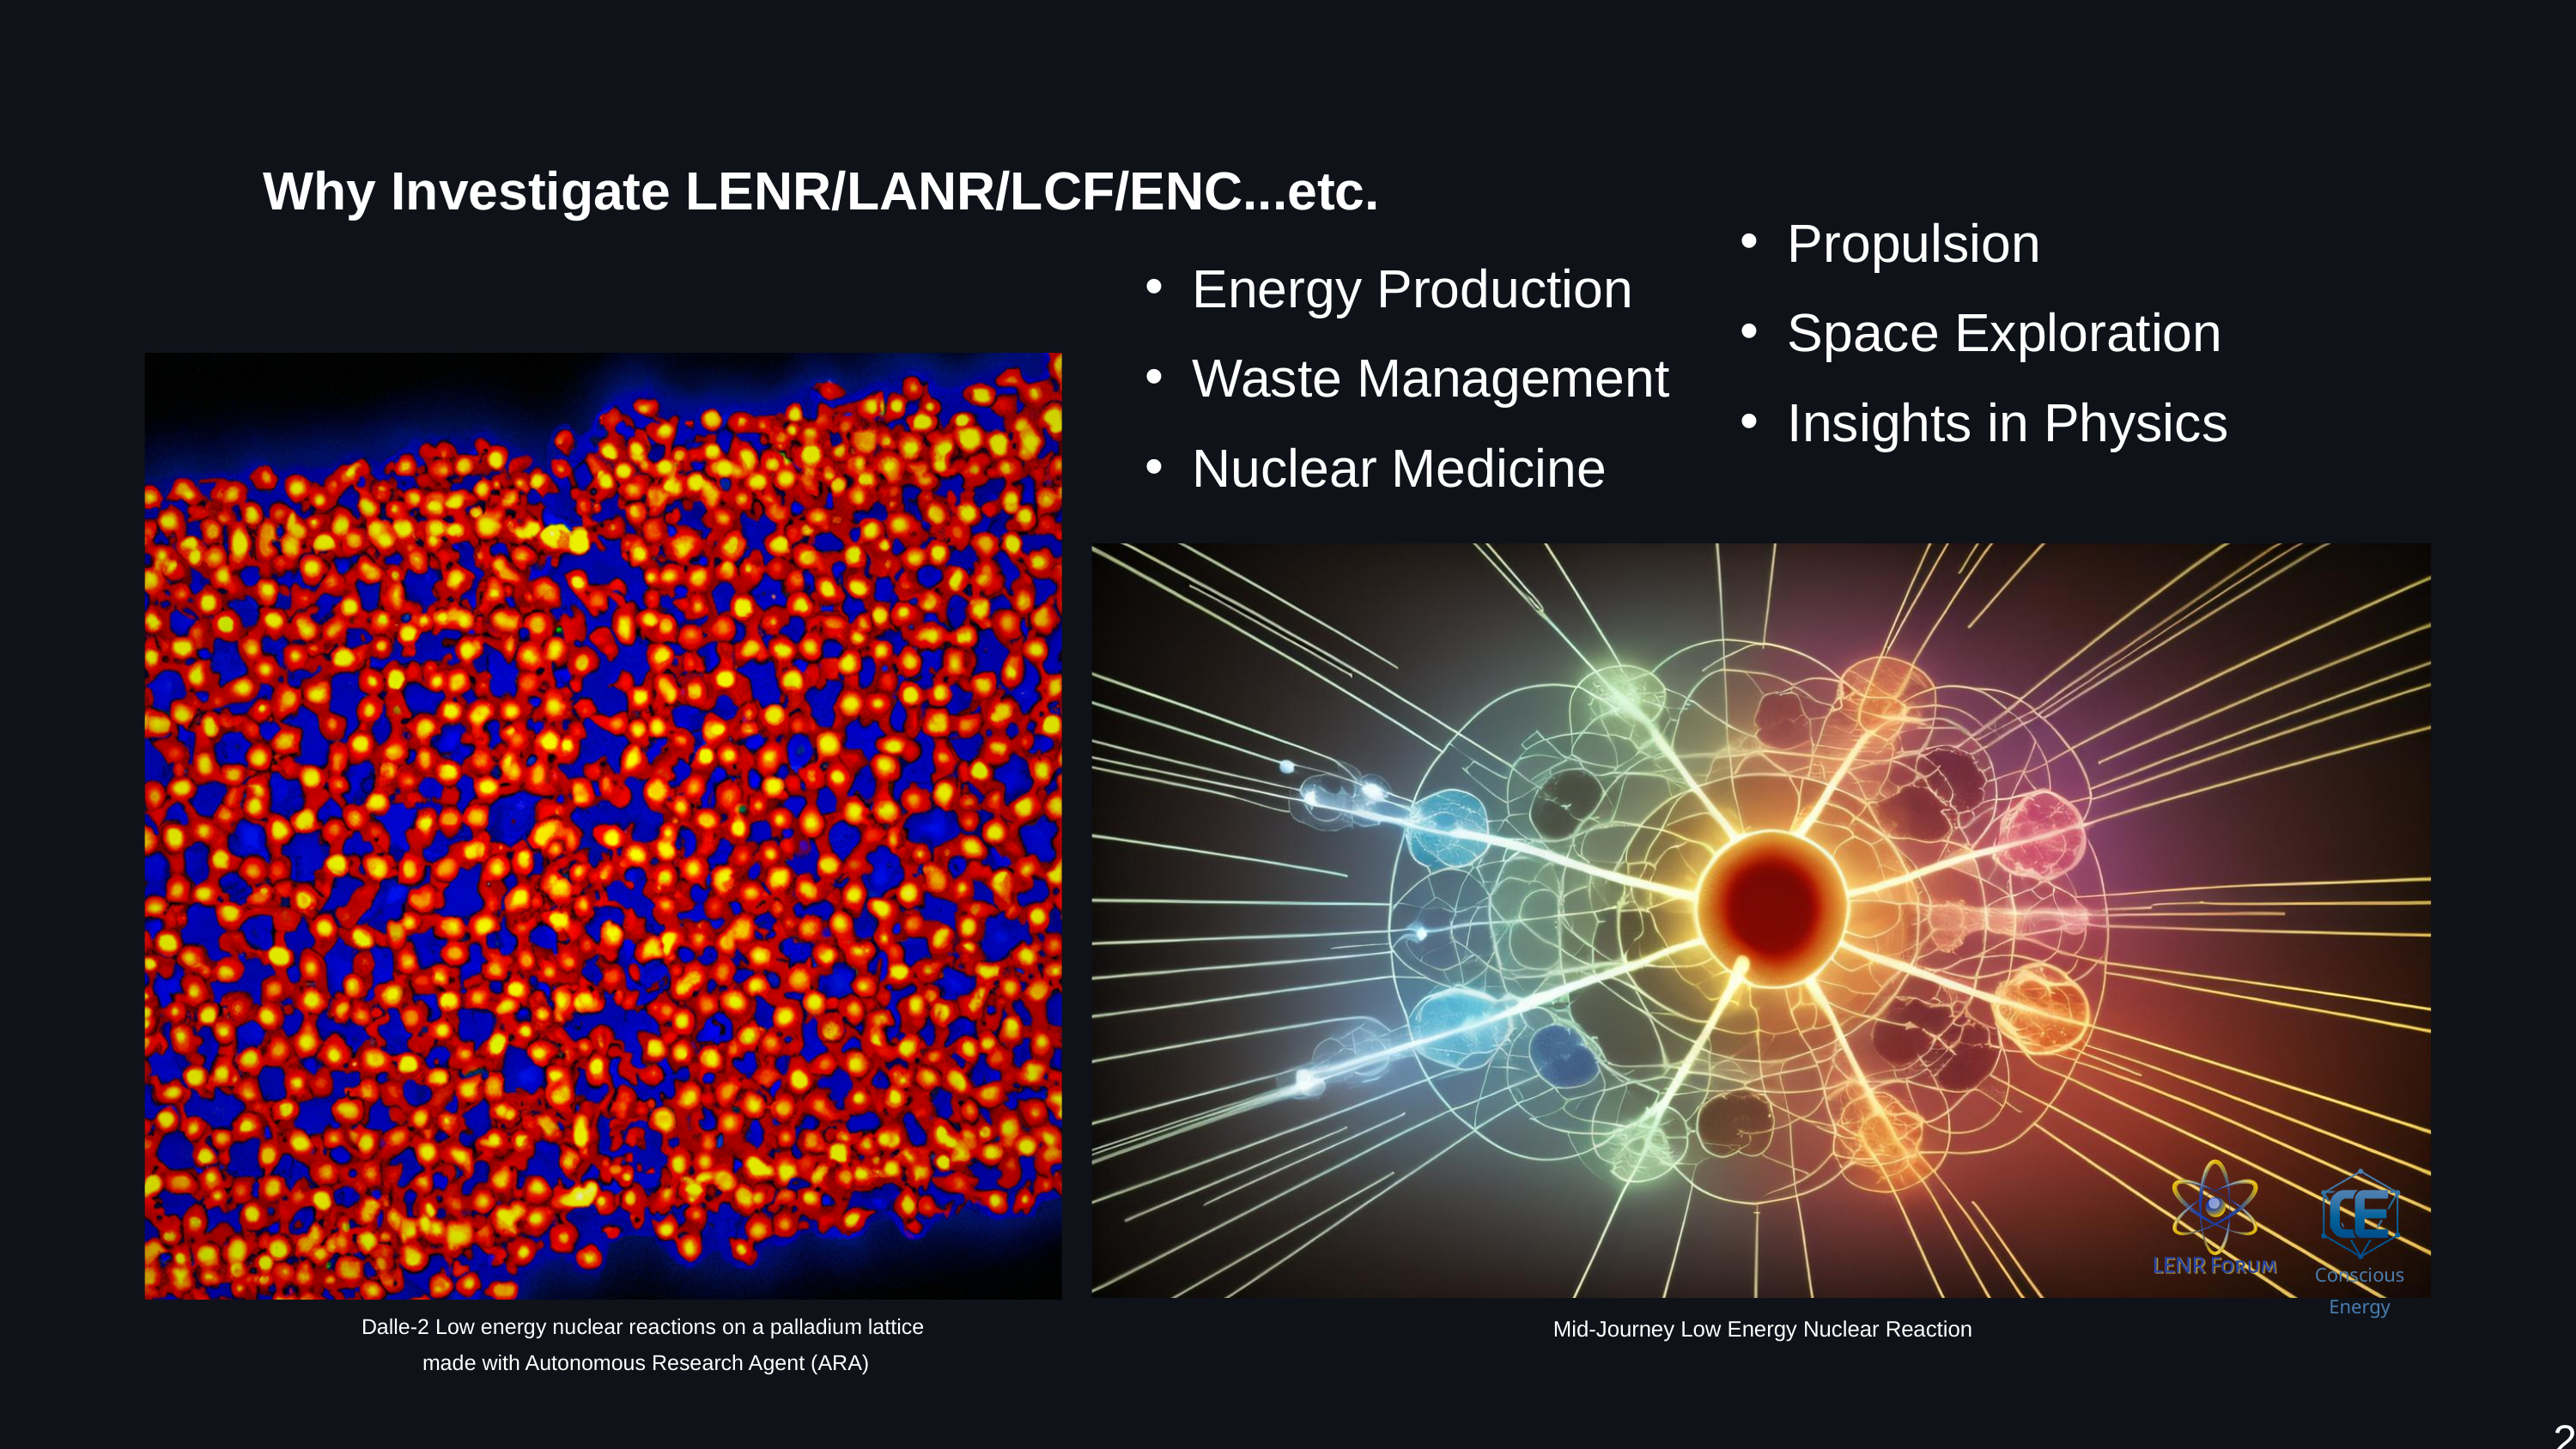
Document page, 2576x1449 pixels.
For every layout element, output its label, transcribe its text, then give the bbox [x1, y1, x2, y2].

text_box [2134, 1153, 2289, 1303]
text_box Energy Production Waste Management Nuclear Medicine [1091, 227, 1809, 589]
text_box Mid-Journey Low Energy Nuclear Reaction [1536, 1303, 1990, 1342]
text_box [144, 353, 1062, 1300]
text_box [2287, 1160, 2432, 1277]
text_box [1091, 543, 2432, 1298]
text_box Propulsion Space Exploration Insights in Physics [1686, 182, 2432, 543]
text_box Why Investigate LENR/LANR/LCF/ENC...etc. [144, 130, 1500, 311]
text_box 2 [2553, 1392, 2576, 1449]
text_box Dalle-2 Low energy nuclear reactions on a palladium lattice made with Autonomous Research Agent (ARA) [337, 1302, 949, 1375]
